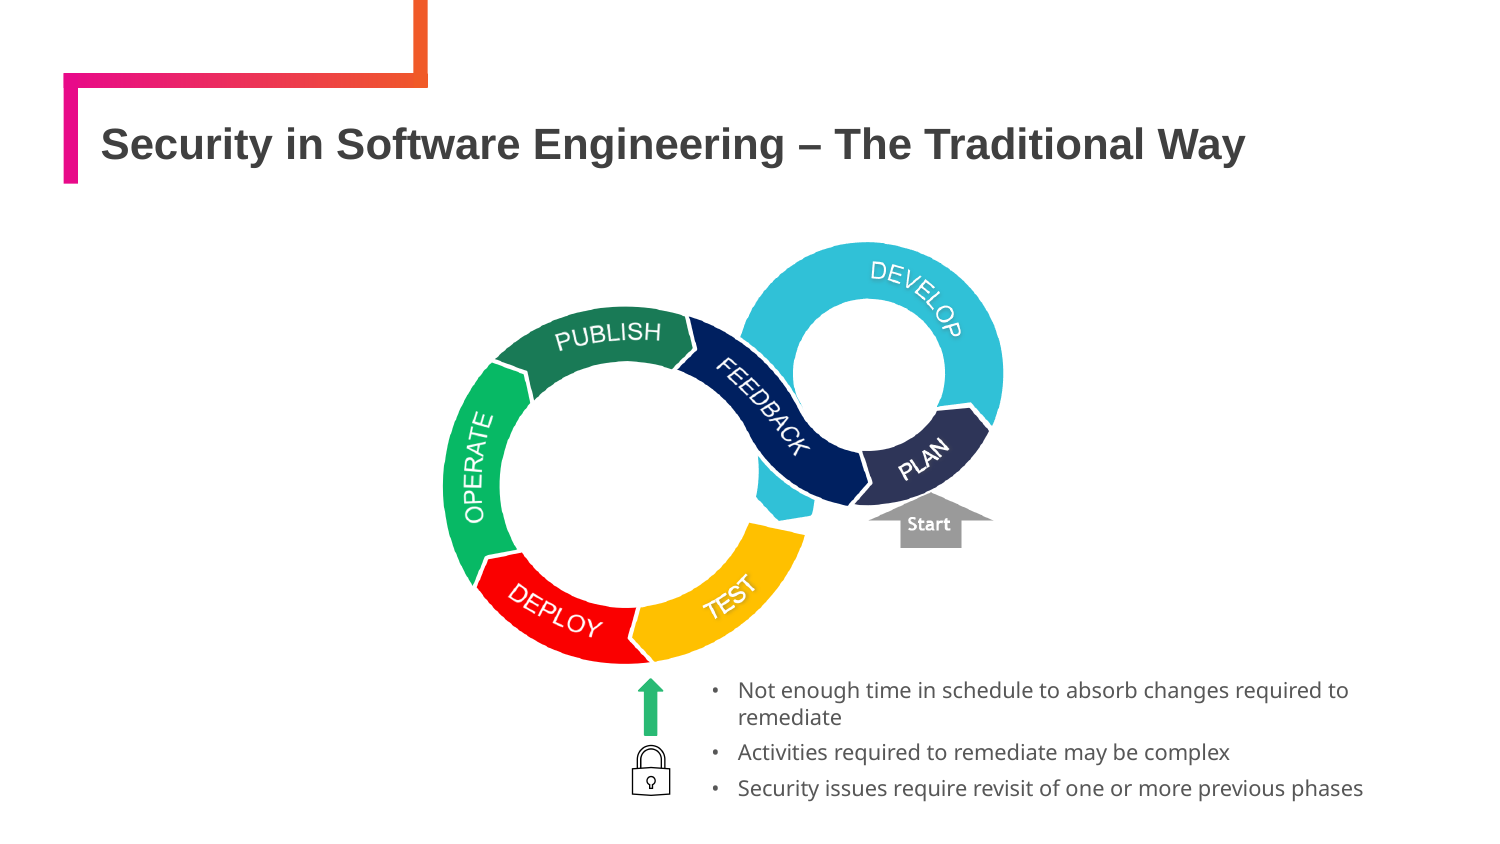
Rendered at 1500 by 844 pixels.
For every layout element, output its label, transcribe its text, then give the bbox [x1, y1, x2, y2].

picture [617, 737, 684, 804]
title Security in Software Engineering – The Traditional Way [100, 117, 1455, 169]
text_box Not enough time in schedule to absorb changes required to remediate Activities required to remediate may be complex Security issues require revisit of one or more previous phases [681, 668, 1396, 810]
picture [379, 201, 1092, 687]
text_box [642, 696, 659, 736]
